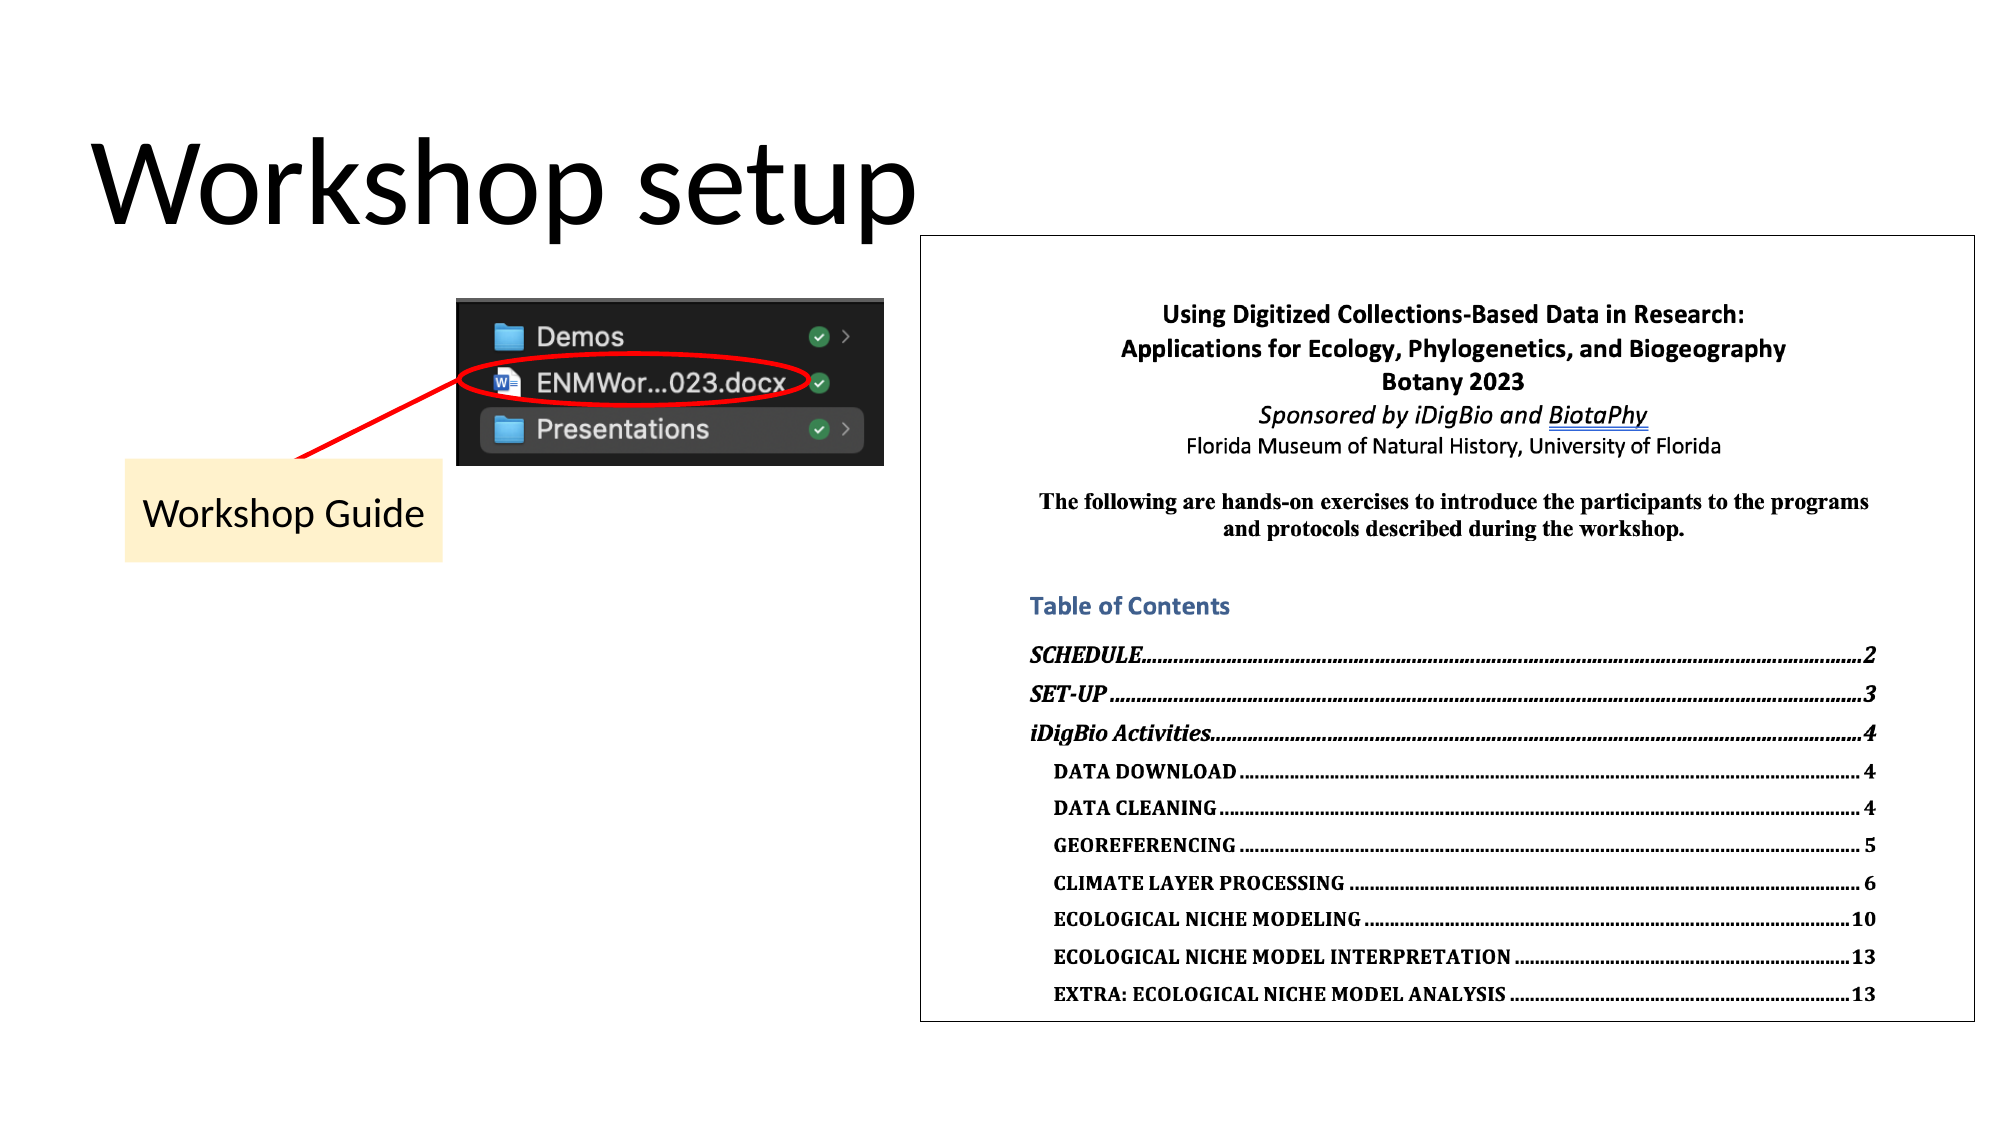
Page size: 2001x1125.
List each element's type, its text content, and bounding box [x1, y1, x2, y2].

text_box Workshop setup [74, 74, 1800, 293]
text_box Workshop Guide [124, 458, 444, 563]
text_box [283, 379, 459, 467]
picture [456, 298, 884, 466]
picture [920, 235, 1975, 1022]
